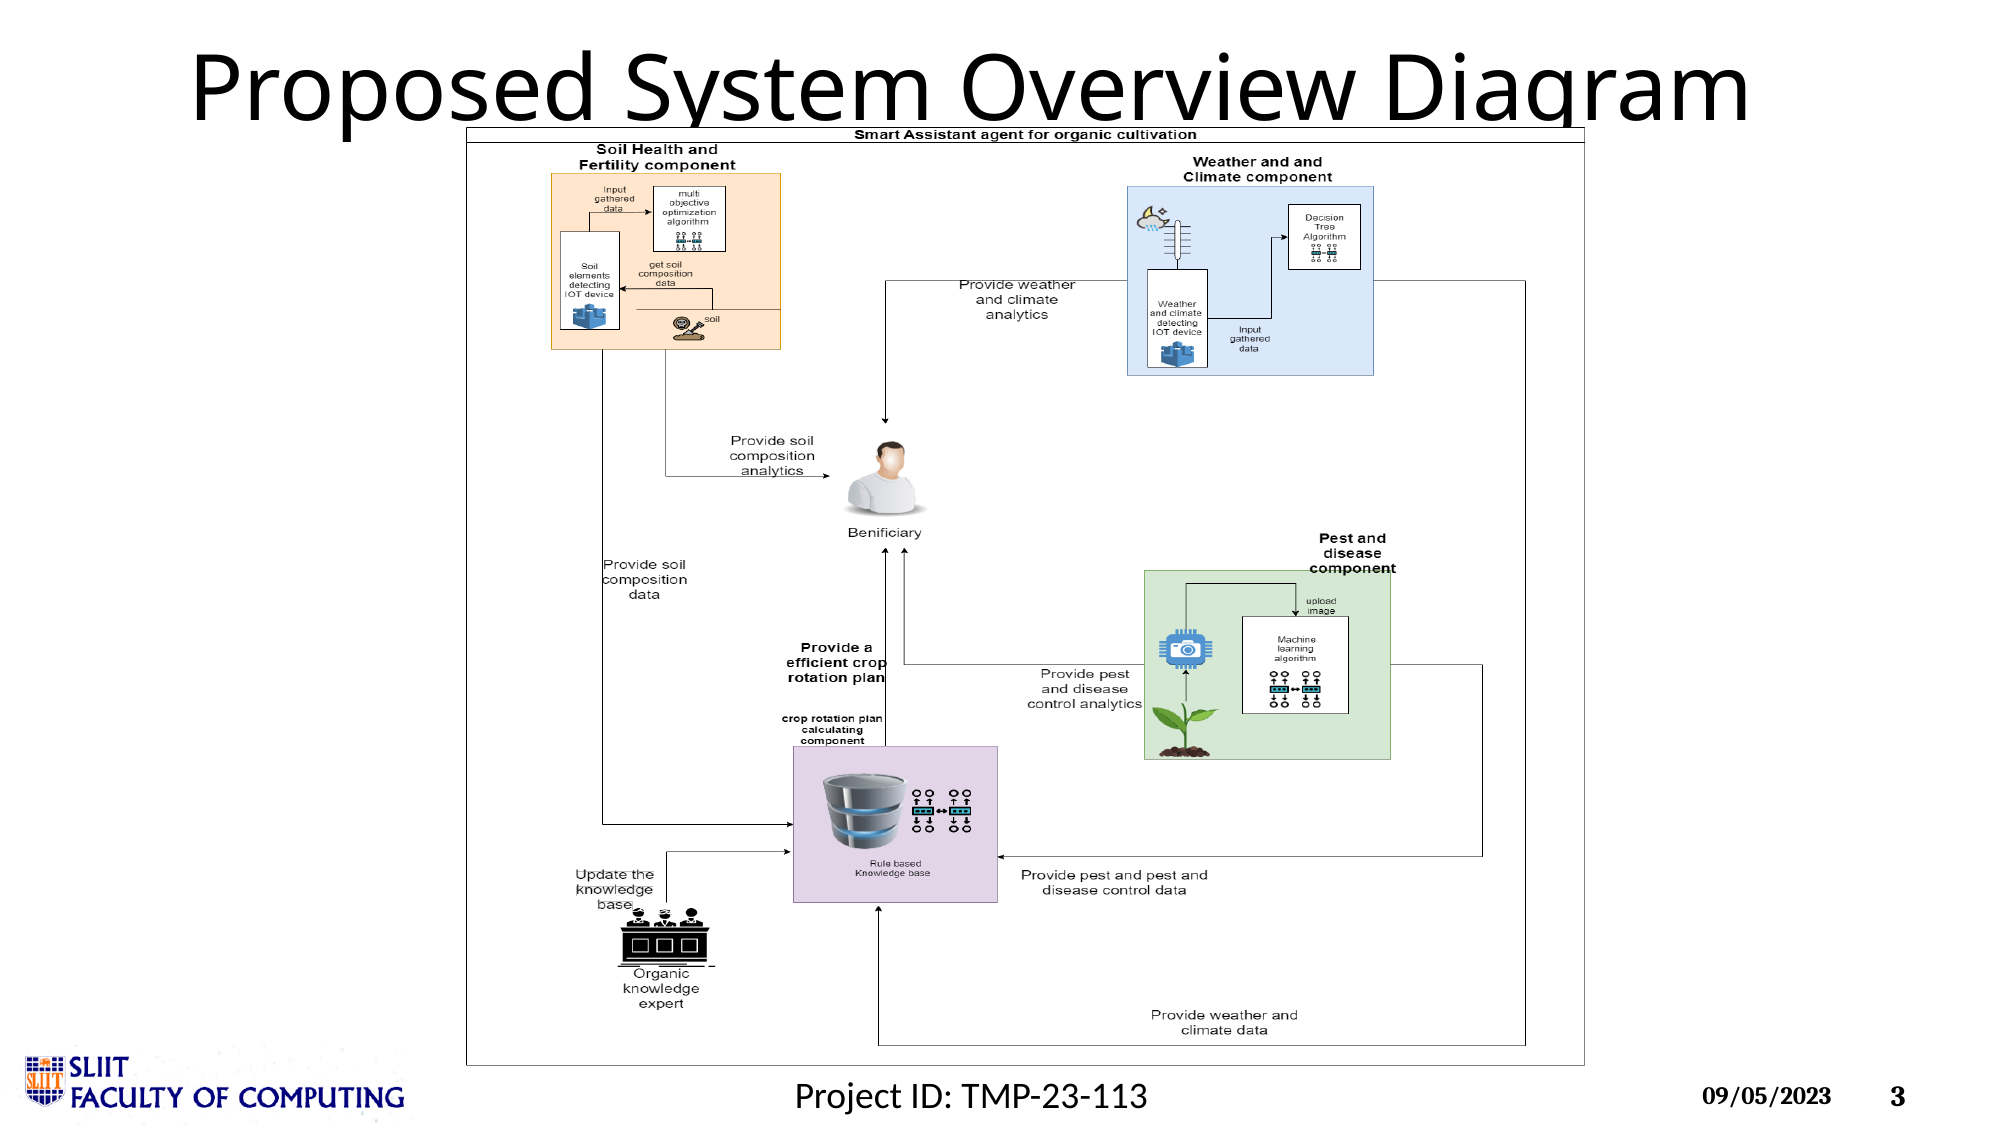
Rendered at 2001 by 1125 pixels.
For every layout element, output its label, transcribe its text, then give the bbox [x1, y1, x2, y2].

text_box 3 [1875, 1065, 1988, 1125]
picture [0, 1045, 413, 1125]
picture [466, 126, 1585, 1066]
text_box Proposed System Overview Diagram [109, 0, 1834, 149]
text_box Project ID: TMP-23-113 [413, 1085, 1532, 1125]
text_box 09/05/2023 [1687, 1072, 1863, 1117]
